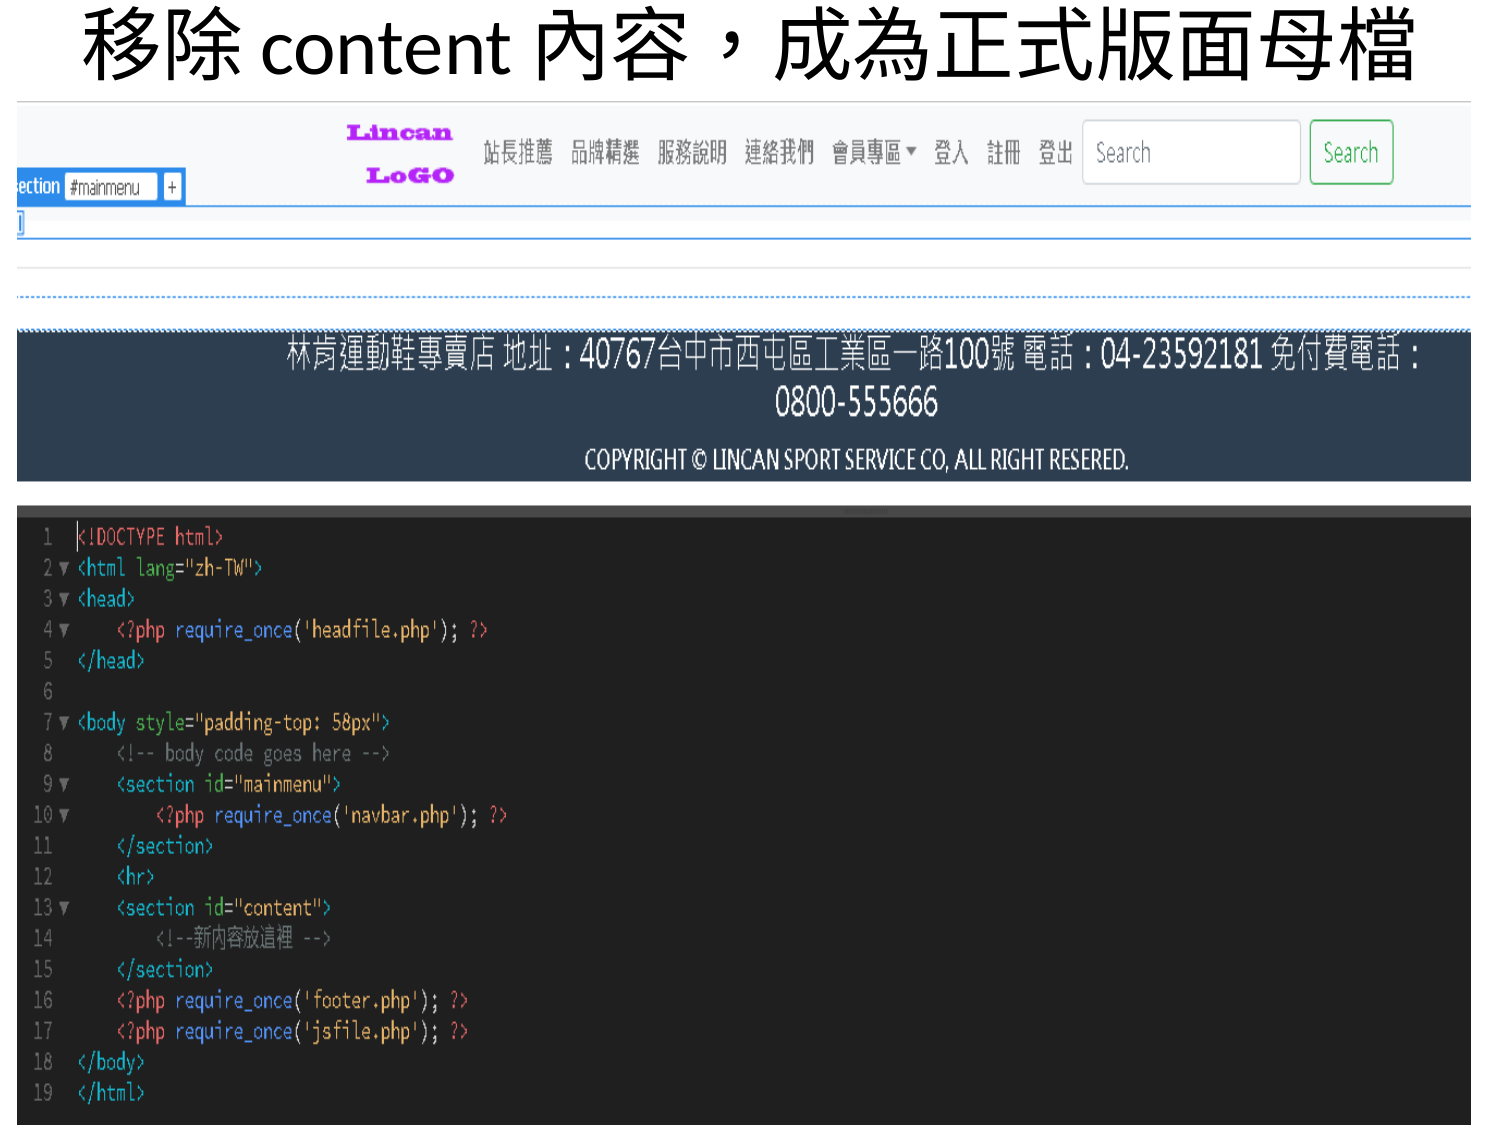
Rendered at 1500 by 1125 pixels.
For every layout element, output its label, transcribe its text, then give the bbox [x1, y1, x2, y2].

title 移除content內容，成為正式版面母檔 [46, 0, 1454, 100]
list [17, 101, 1471, 1125]
